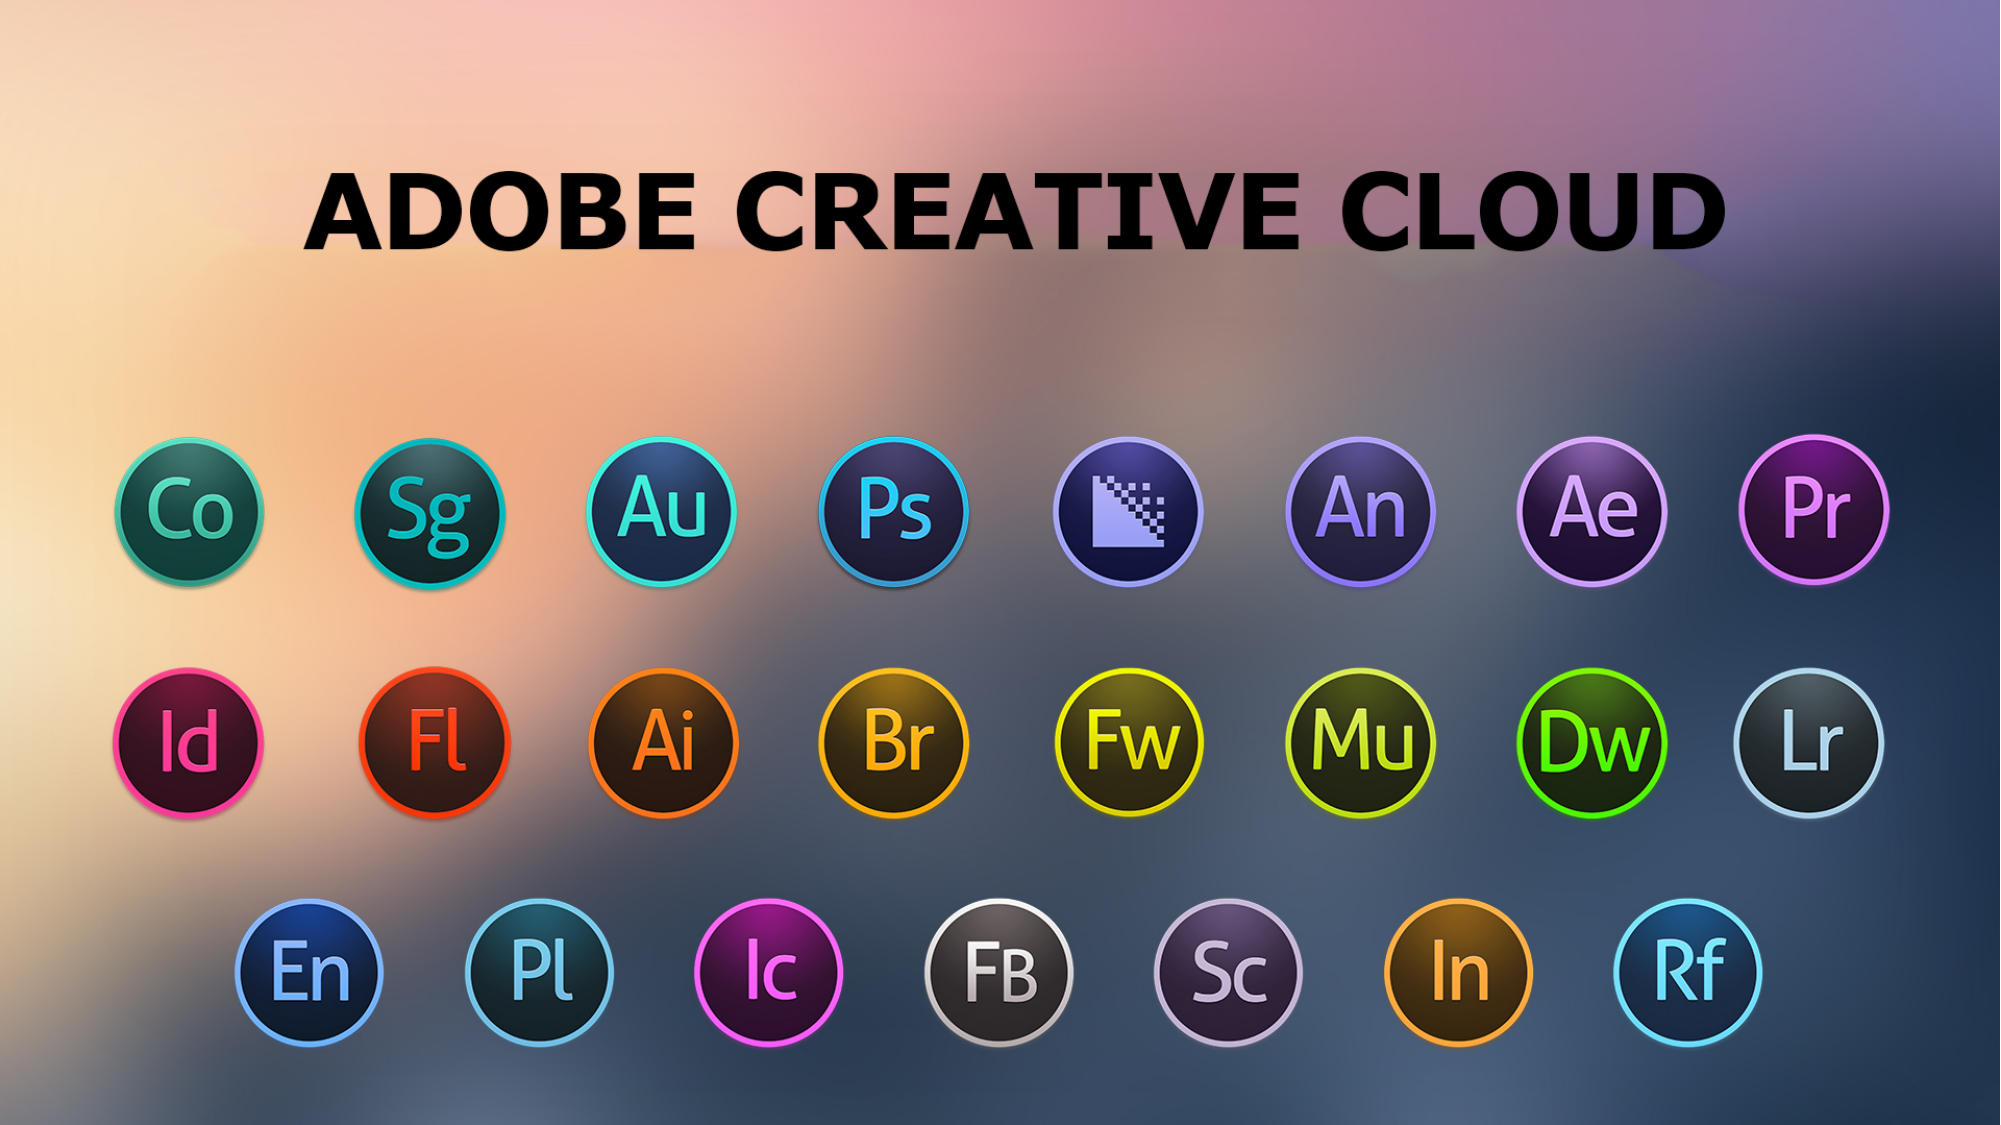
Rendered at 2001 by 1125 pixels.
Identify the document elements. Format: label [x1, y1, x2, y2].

list [1, 3, 1996, 1123]
